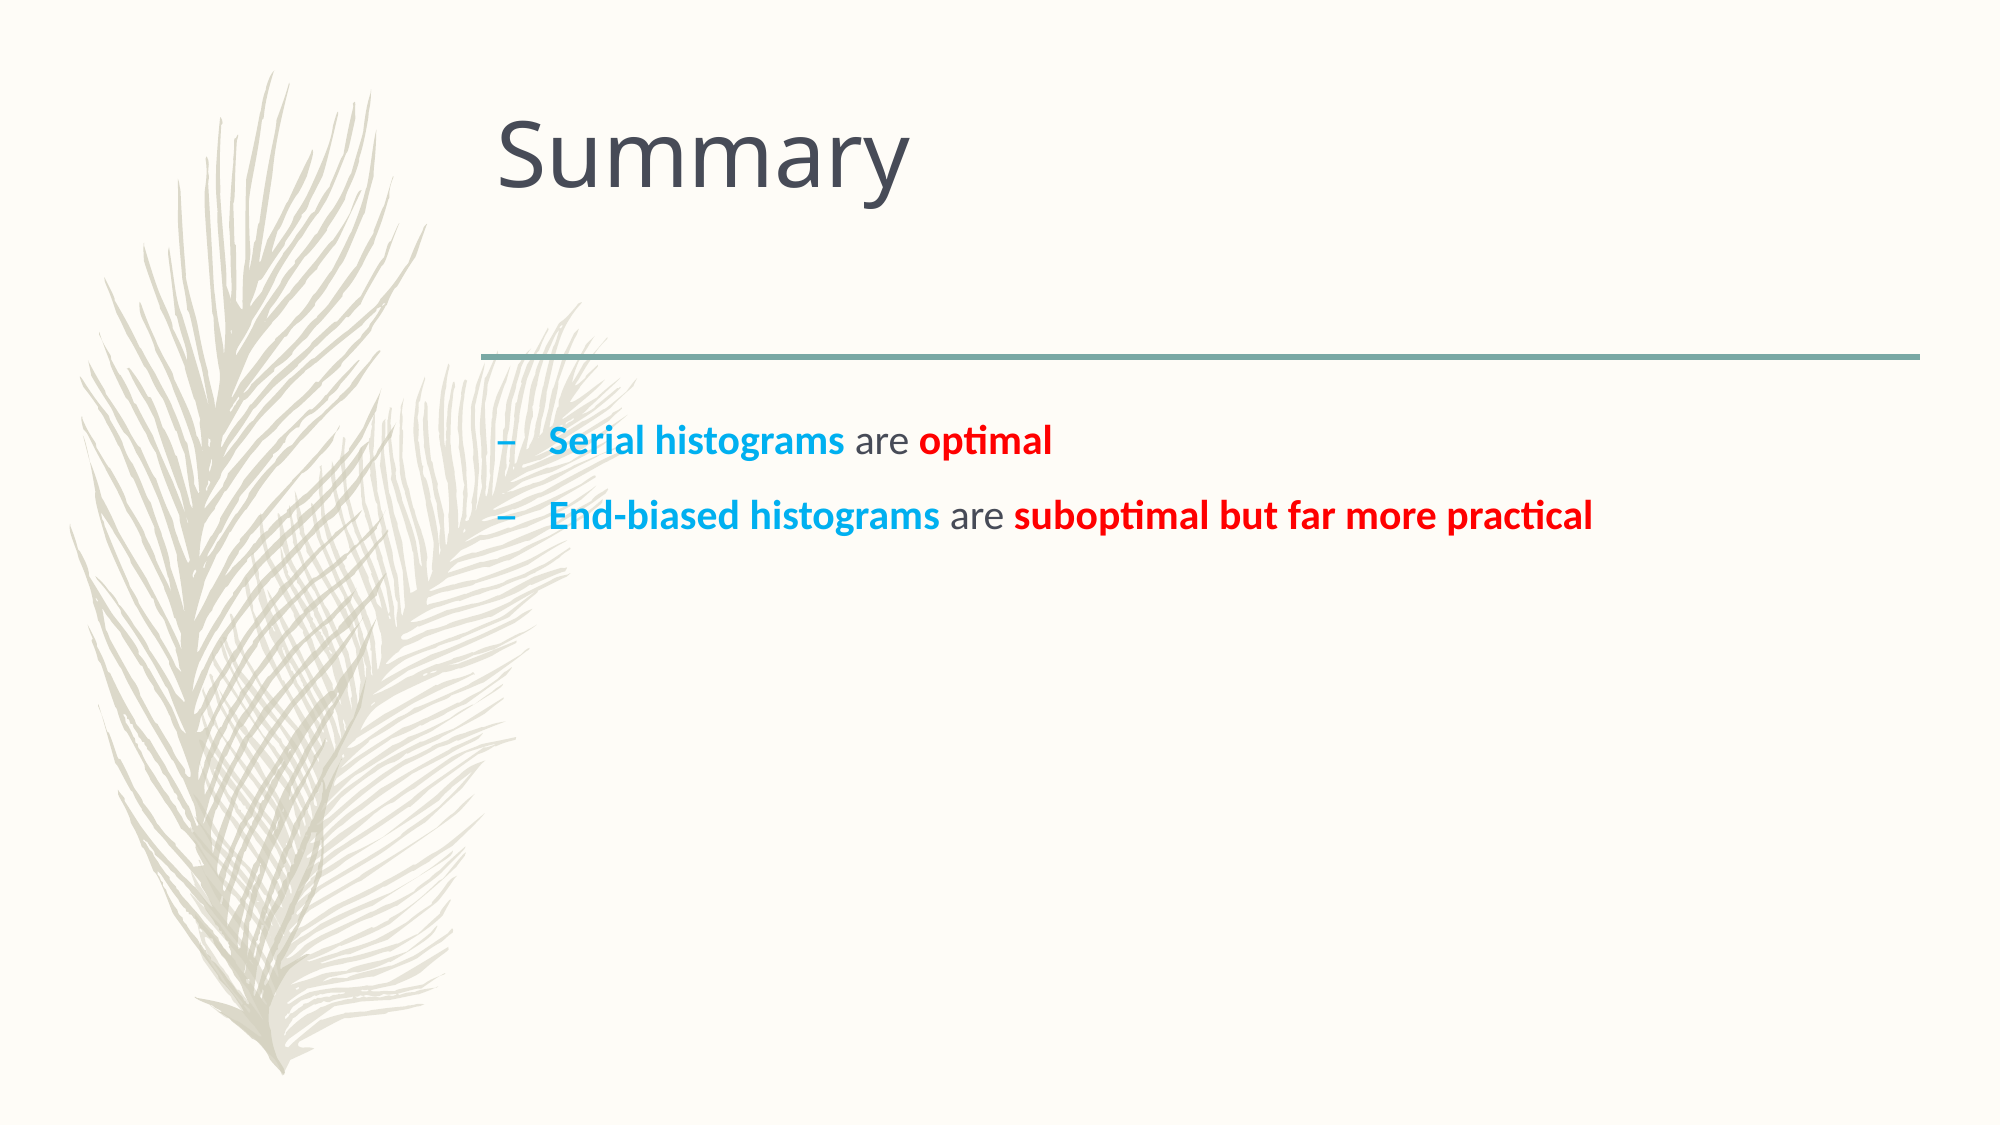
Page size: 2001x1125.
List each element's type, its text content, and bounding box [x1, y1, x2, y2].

list Serial histograms are optimal End-biased histograms are suboptimal but far more practical [481, 399, 1920, 999]
title Summary [481, 93, 1920, 350]
